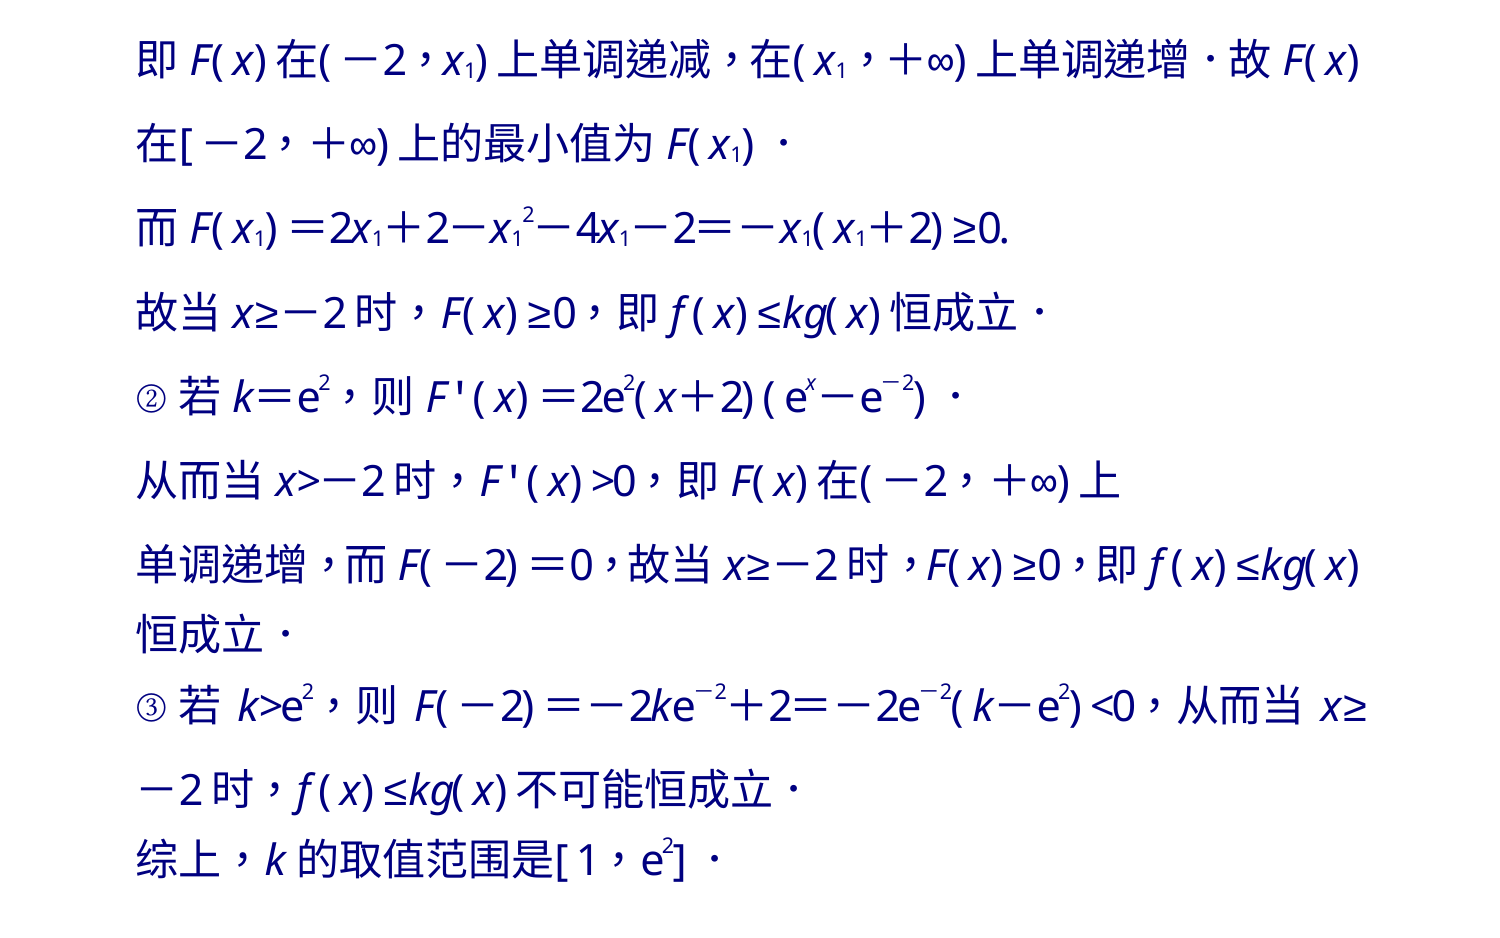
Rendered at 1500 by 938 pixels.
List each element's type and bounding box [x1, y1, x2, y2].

text_box [135, 17, 1371, 890]
